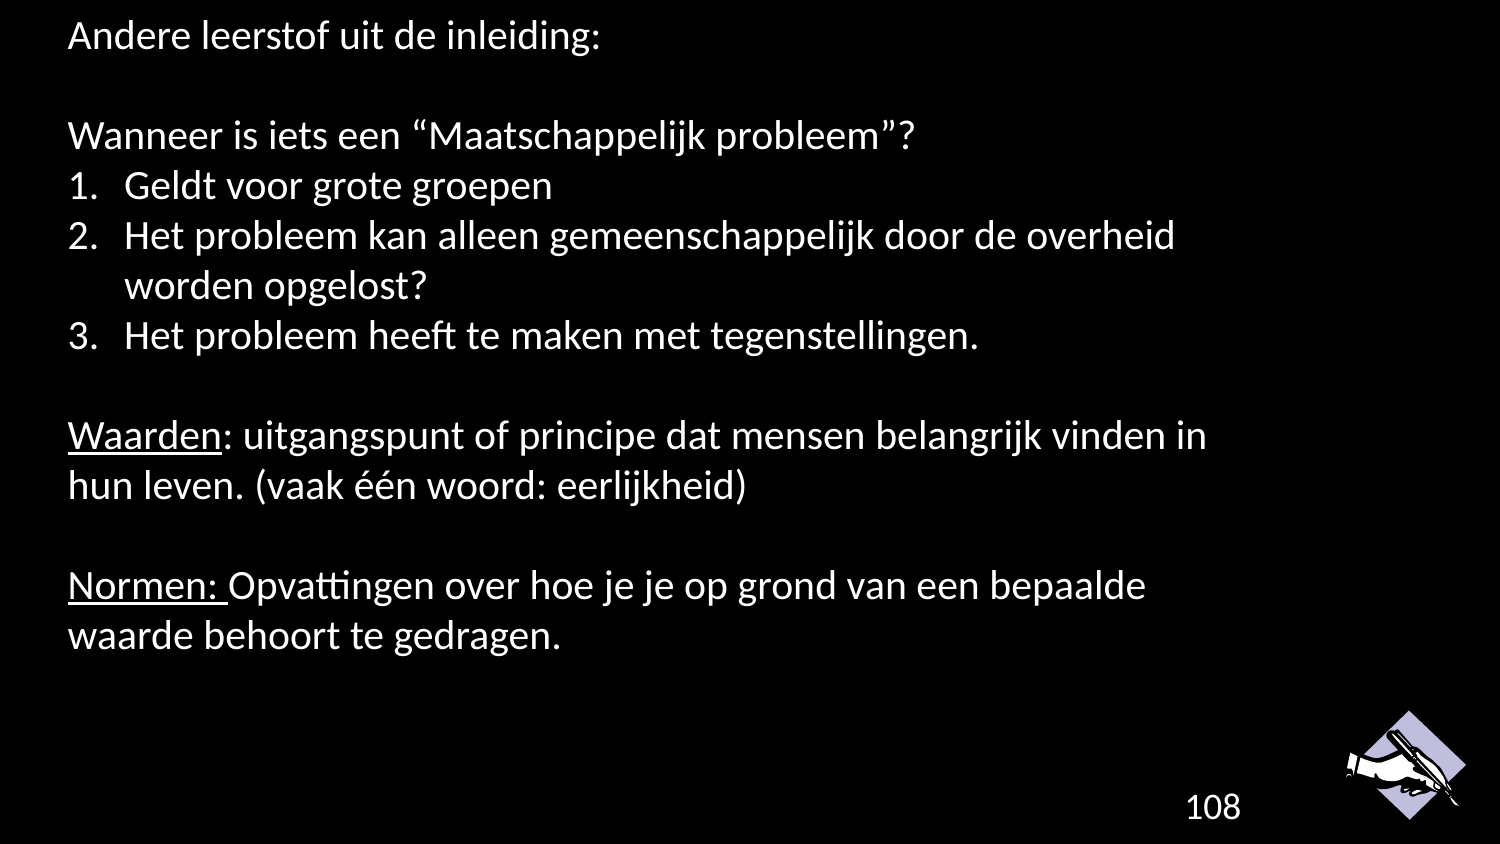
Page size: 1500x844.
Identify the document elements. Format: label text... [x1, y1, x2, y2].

slide_number 108 [993, 782, 1257, 827]
text_box Andere leerstof uit de inleiding: Wanneer is iets een “Maatschappelijk probleem”? Geldt voor grote groepen Het probleem kan alleen gemeenschappelijk door de overheid worden opgelost? Het probleem heeft te maken met tegenstellingen. Waarden: uitgangspunt of principe dat mensen belangrijk vinden in hun leven. (vaak één woord: eerlijkheid) Normen: Opvattingen over hoe je je op grond van een bepaalde waarde behoort te gedragen. [53, 0, 1286, 665]
picture [1340, 703, 1474, 828]
